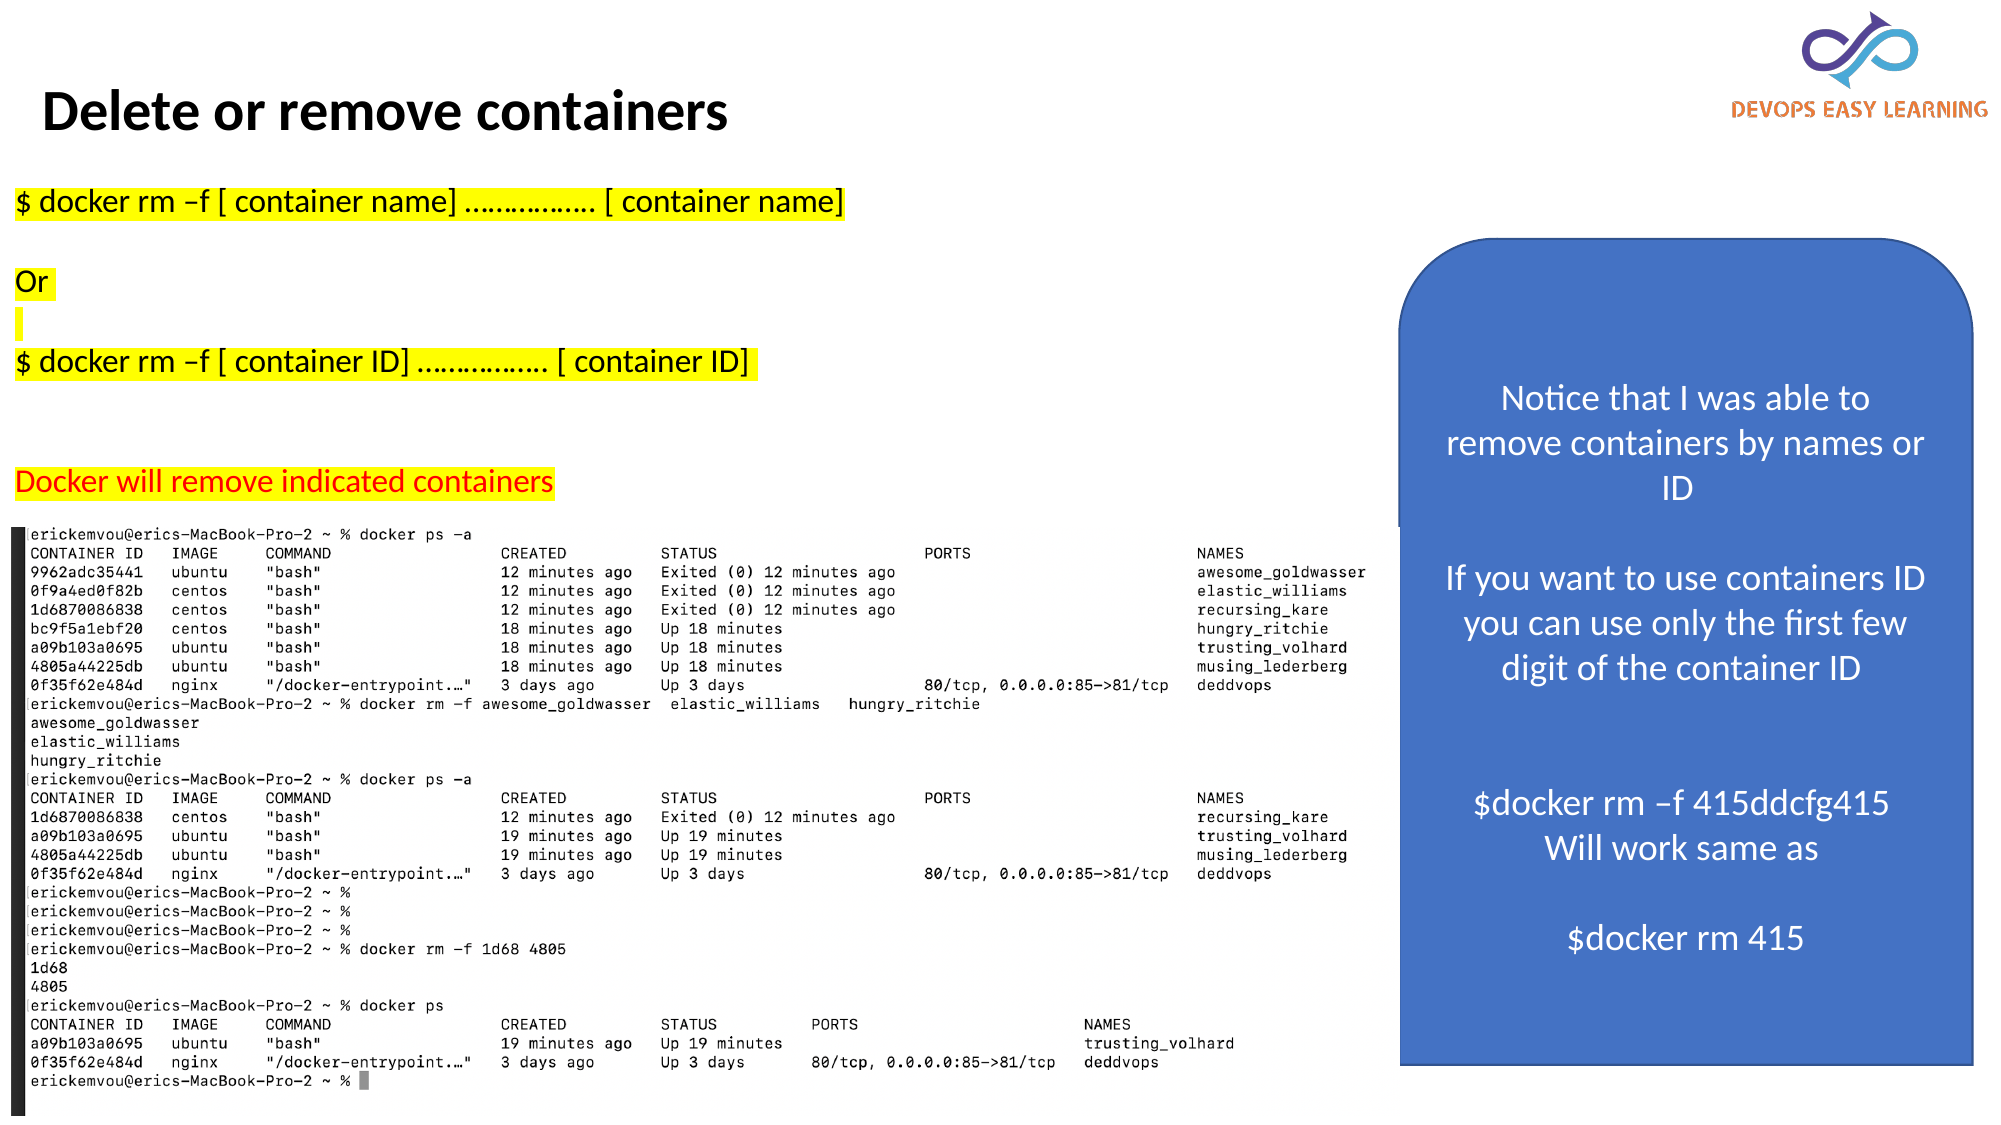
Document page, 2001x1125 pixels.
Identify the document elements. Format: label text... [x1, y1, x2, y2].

text_box $ docker rm –f [ container name] …………….. [ container name] Or $ docker rm –f [ container ID] …………….. [ container ID] Docker will remove indicated containers [0, 172, 1411, 507]
text_box Notice that I was able to remove containers by names or ID If you want to use containers ID you can use only the first few digit of the container ID $docker rm –f 415ddcfg415 Will work same as $docker rm 415 [1399, 238, 1973, 1065]
title Delete or remove containers [27, 20, 1725, 151]
picture [1720, 0, 2000, 140]
picture [11, 527, 1400, 1116]
